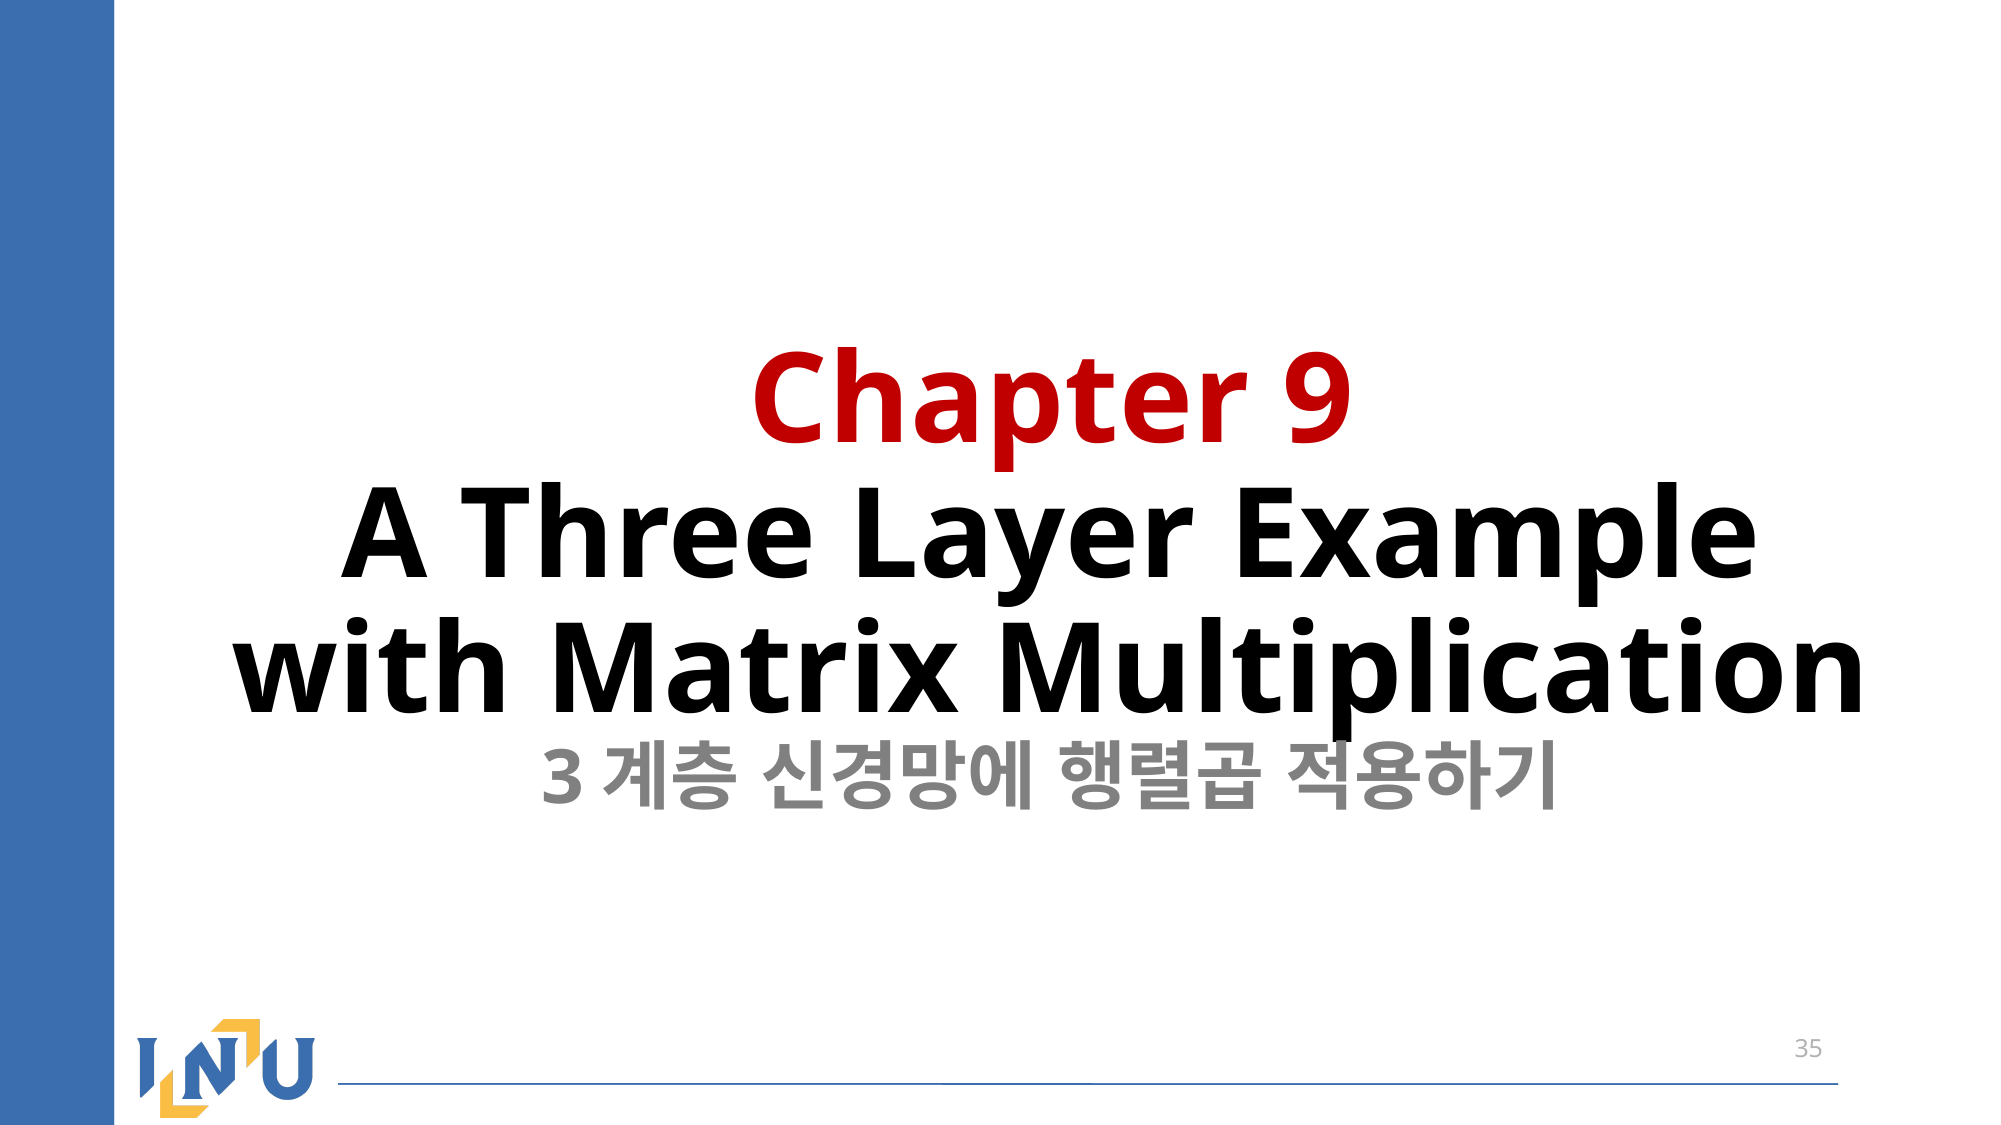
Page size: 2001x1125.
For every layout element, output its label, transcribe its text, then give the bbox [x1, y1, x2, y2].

slide_number 35 [1388, 1019, 1839, 1080]
title Chapter 9 A Three Layer Example with Matrix Multiplication 3계층 신경망에 행렬곱 적용하기 [200, 419, 1903, 736]
